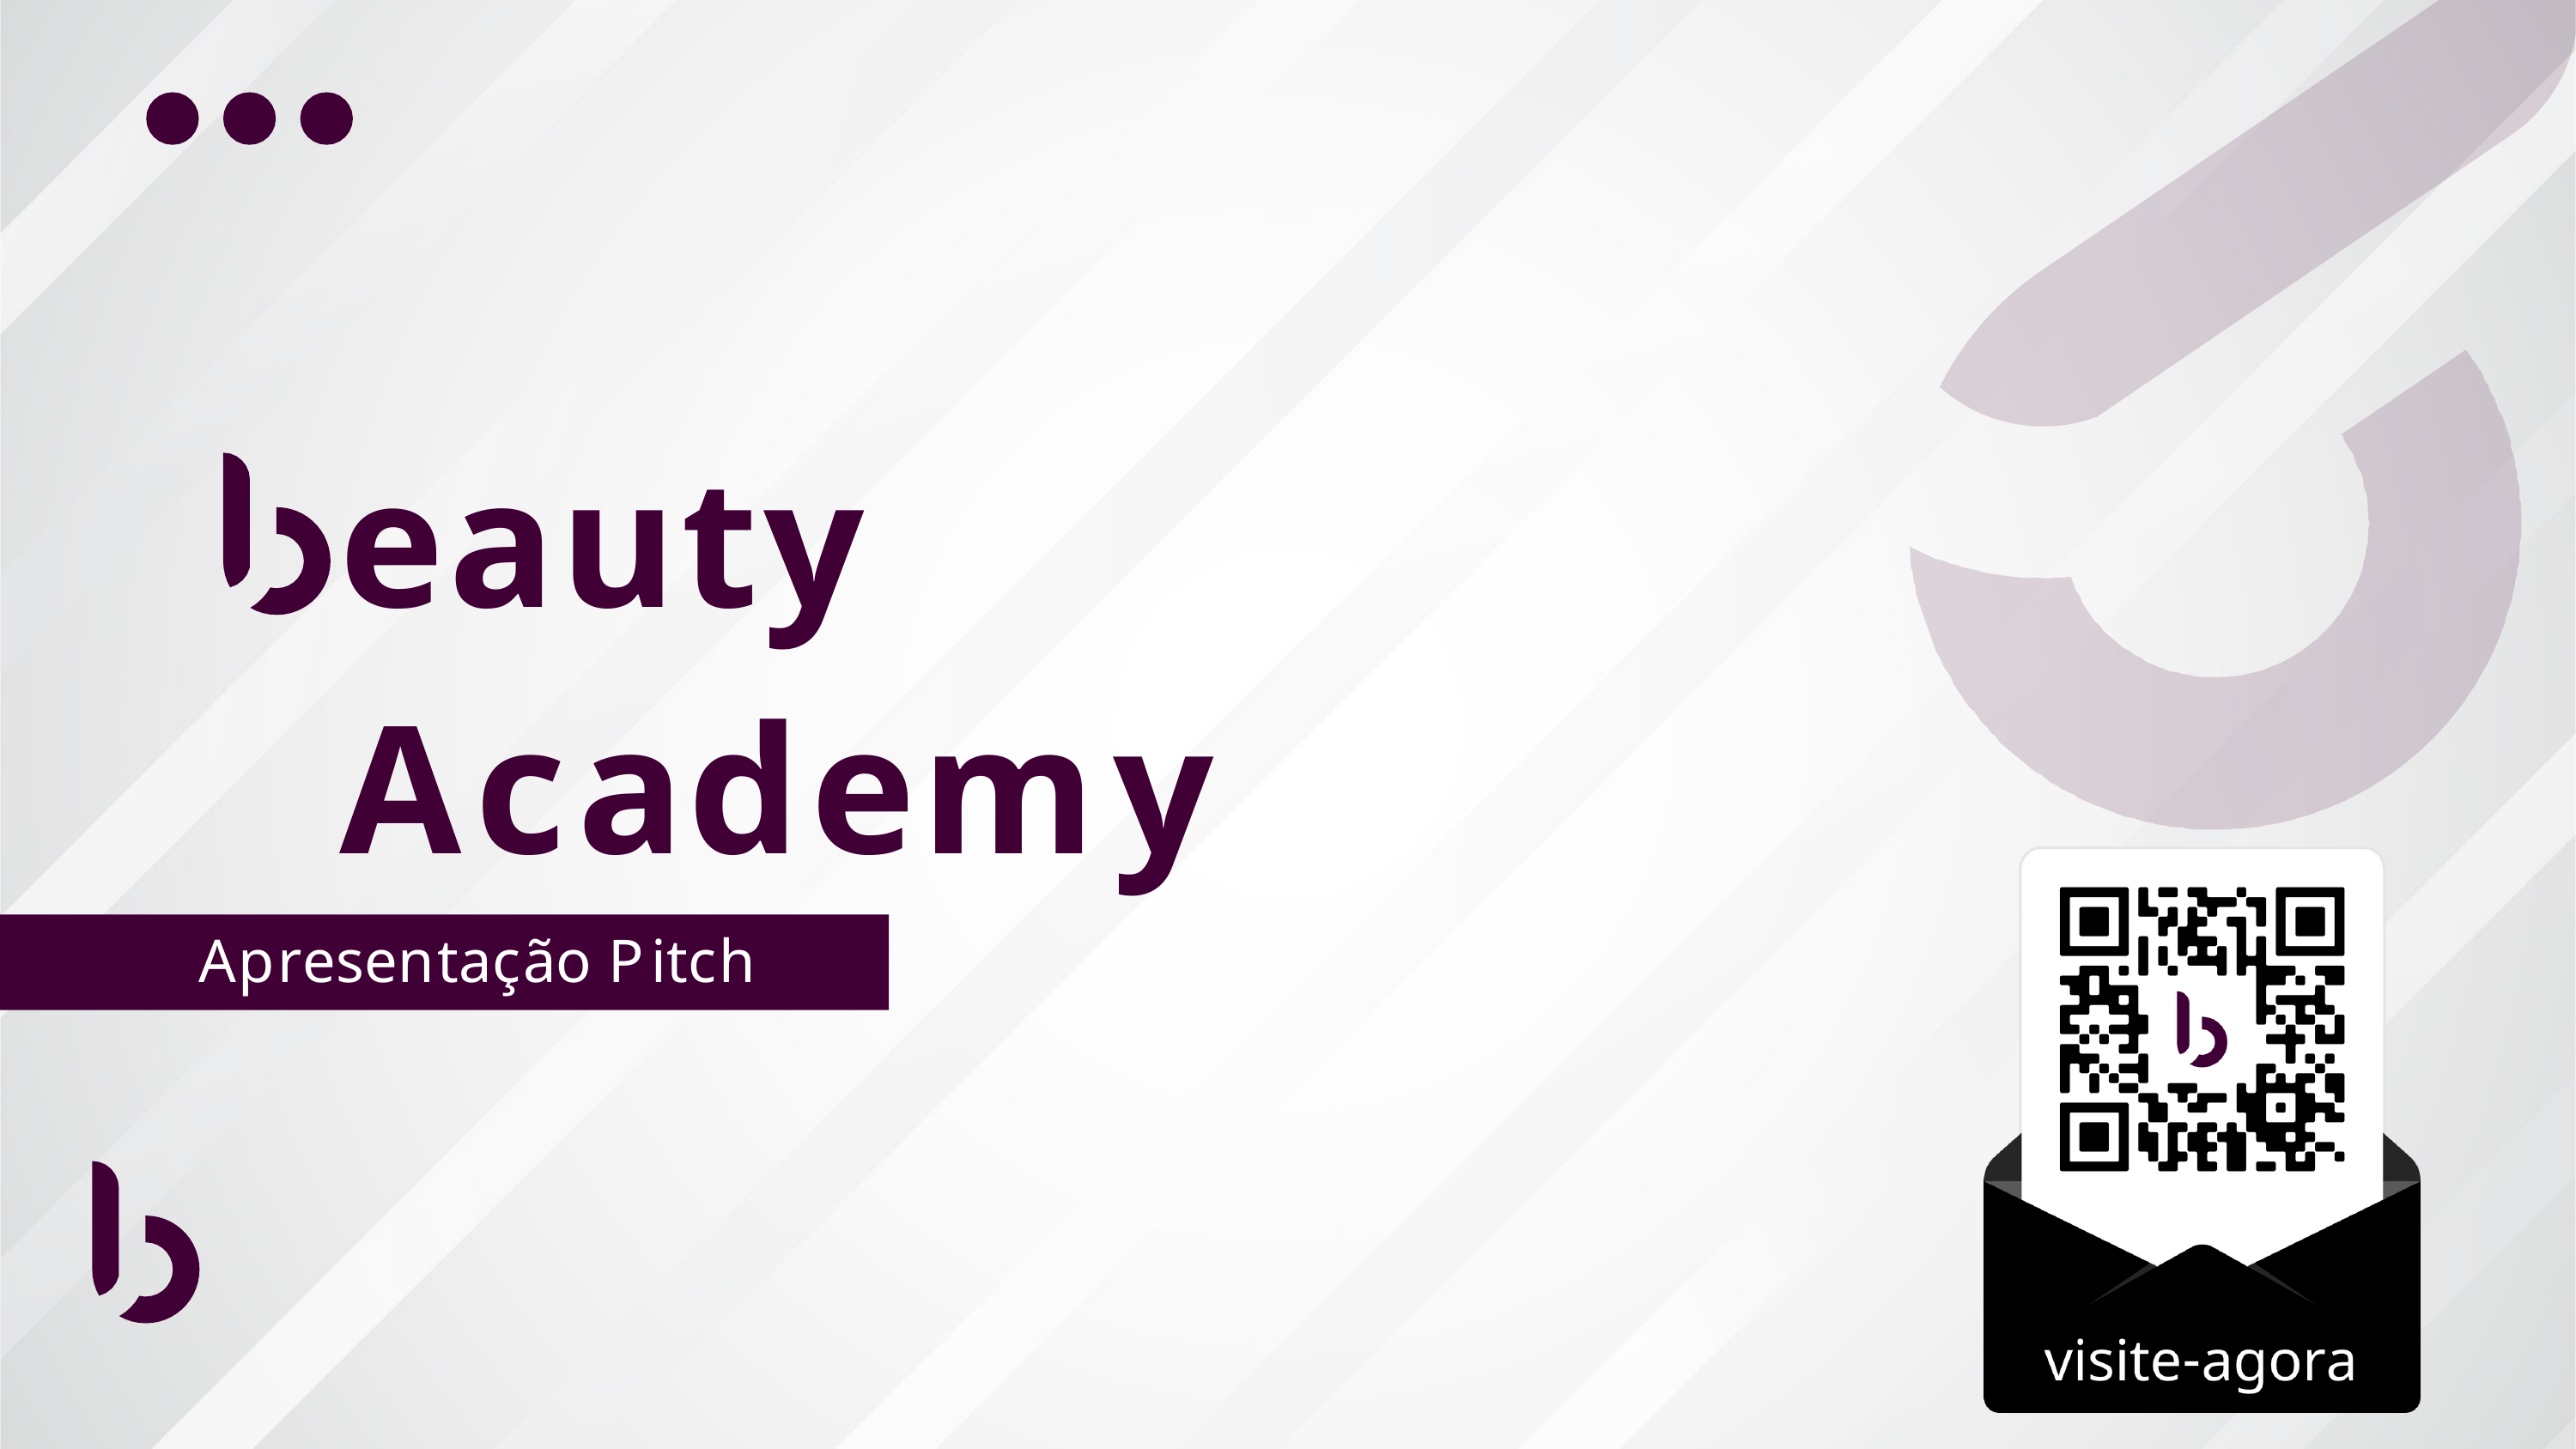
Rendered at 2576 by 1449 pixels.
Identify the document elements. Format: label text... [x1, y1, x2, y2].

text_box [222, 452, 250, 588]
text_box [300, 92, 353, 145]
text_box [222, 92, 276, 145]
text_box [146, 92, 199, 145]
text_box [250, 506, 331, 615]
text_box eauty Academy [337, 394, 1218, 889]
picture [0, 0, 2576, 1449]
text_box Apresentação Pitch [197, 921, 783, 995]
